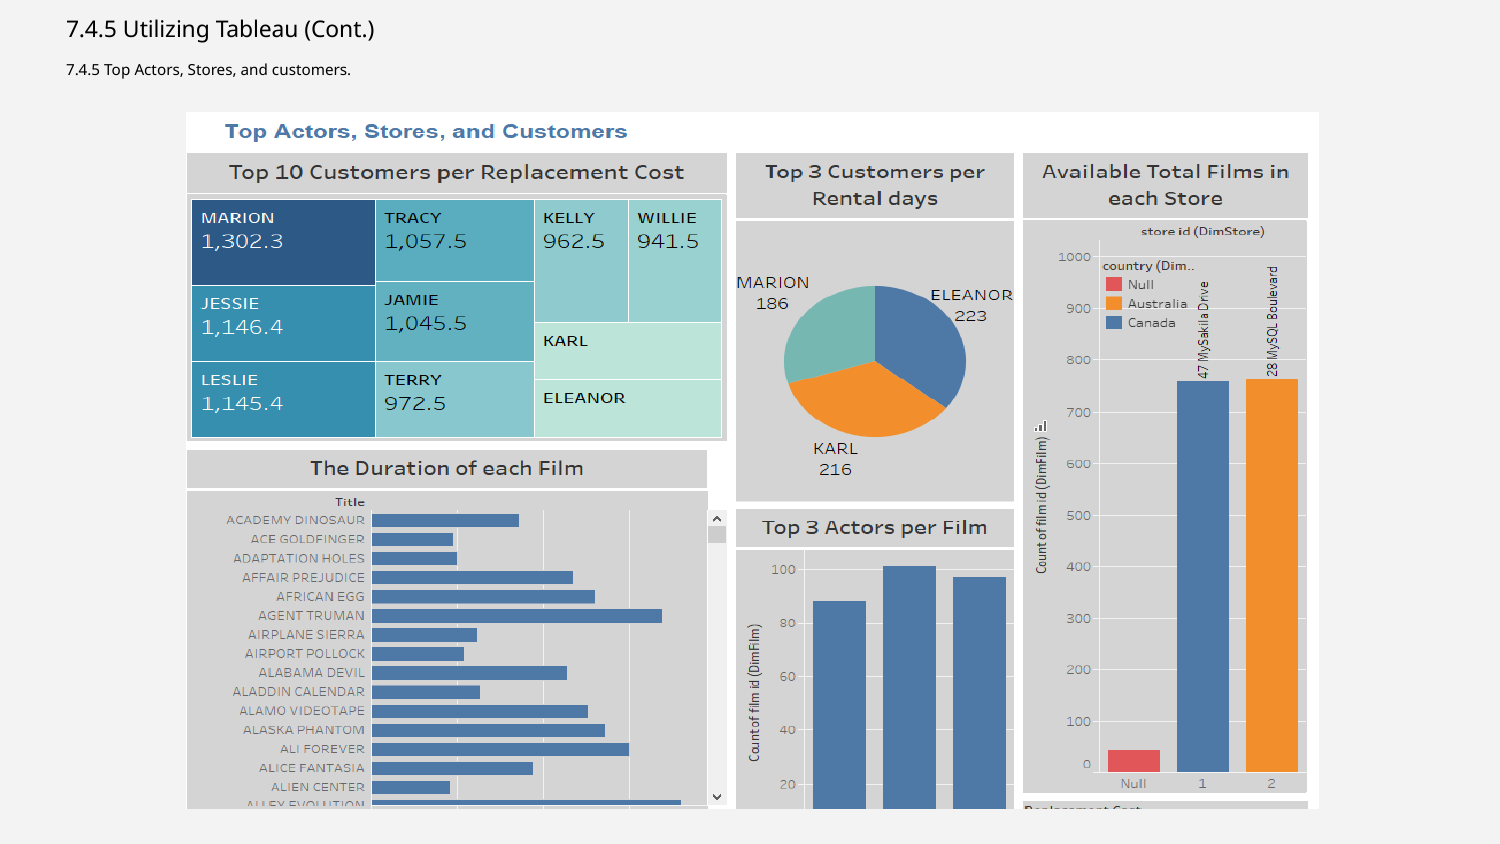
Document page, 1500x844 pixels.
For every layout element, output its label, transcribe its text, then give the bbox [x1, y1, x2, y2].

title 7.4.5 Utilizing Tableau (Cont.) 7.4.5 Top Actors, Stores, and customers. [51, 0, 1449, 94]
picture [186, 112, 1320, 809]
